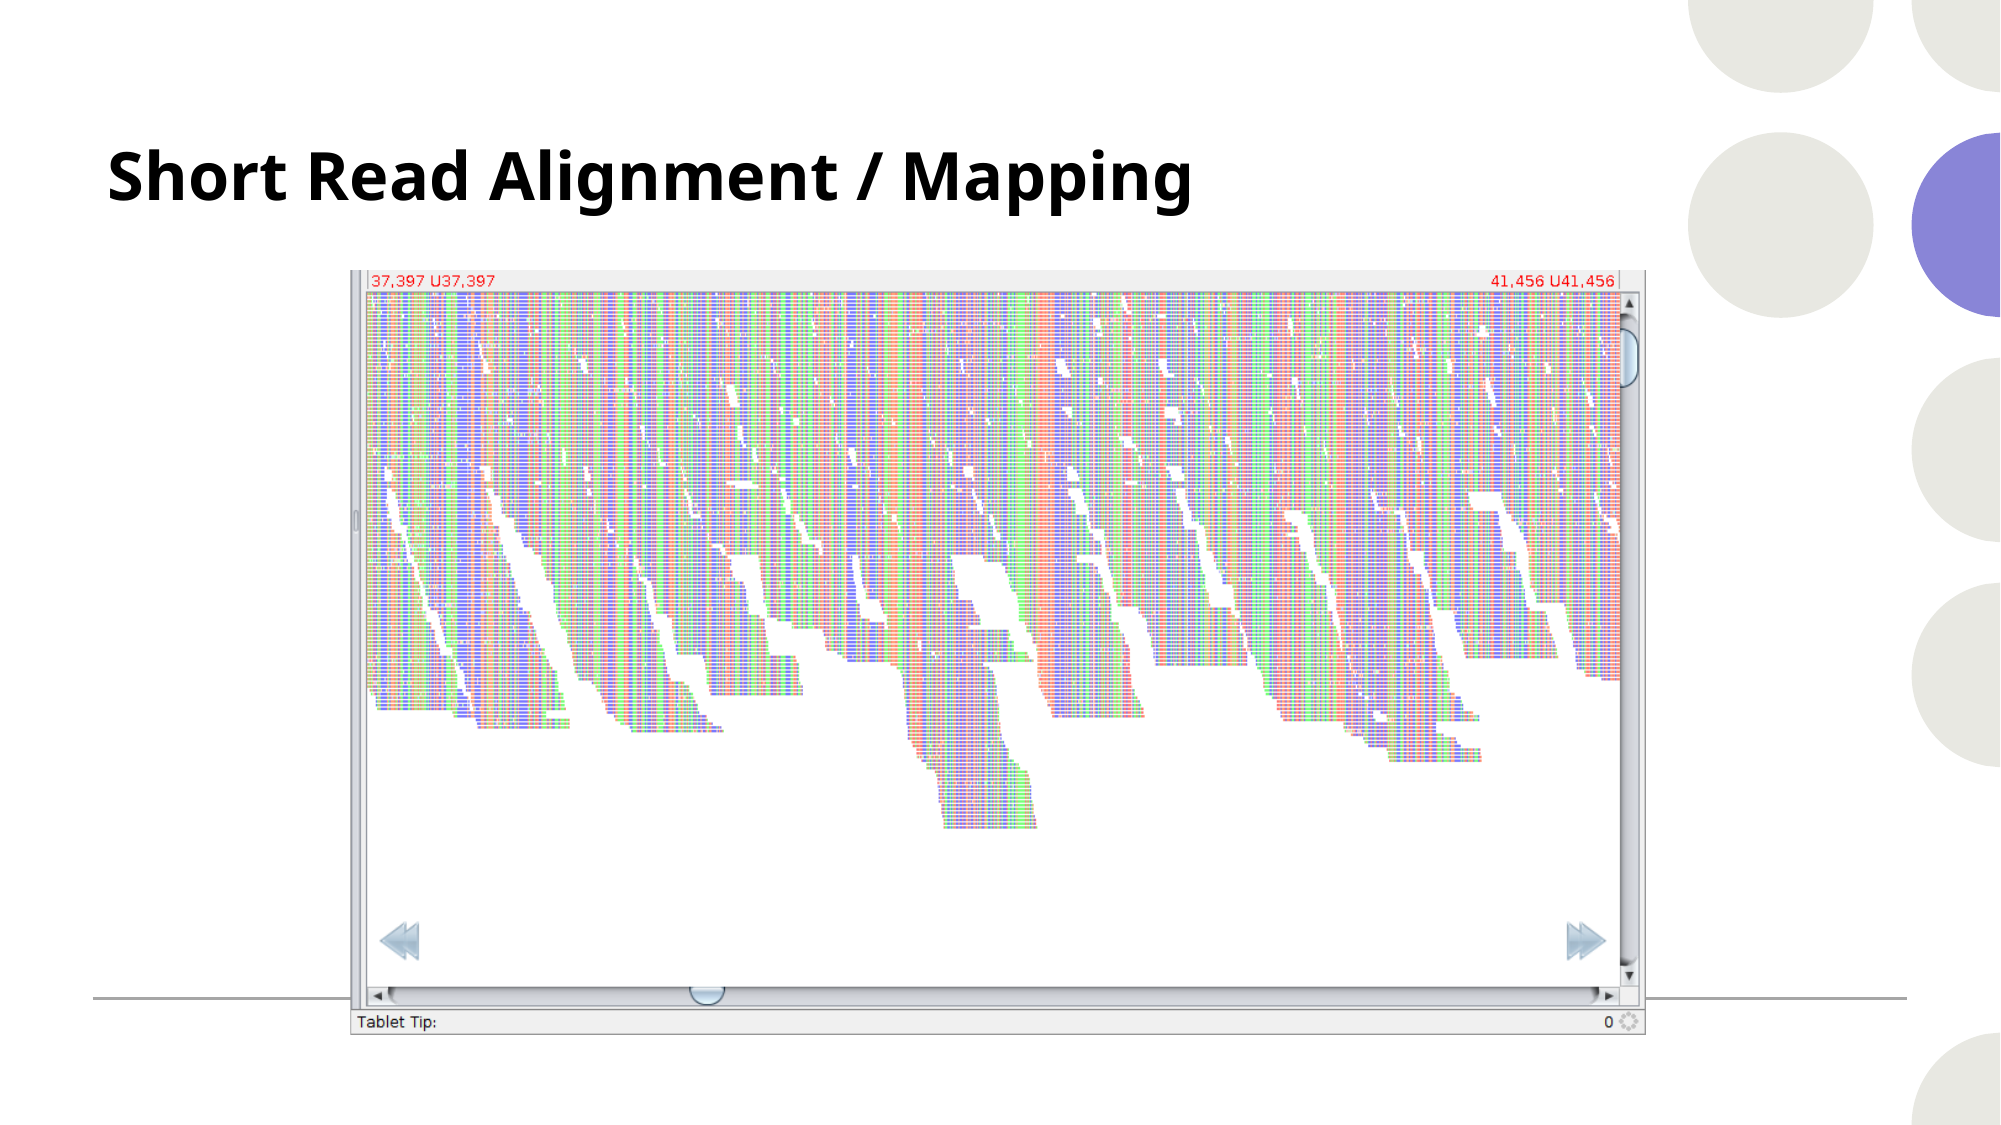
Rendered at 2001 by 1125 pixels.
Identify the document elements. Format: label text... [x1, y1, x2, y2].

title Short Read Alignment / Mapping [92, 126, 1297, 335]
picture [350, 270, 1647, 1035]
